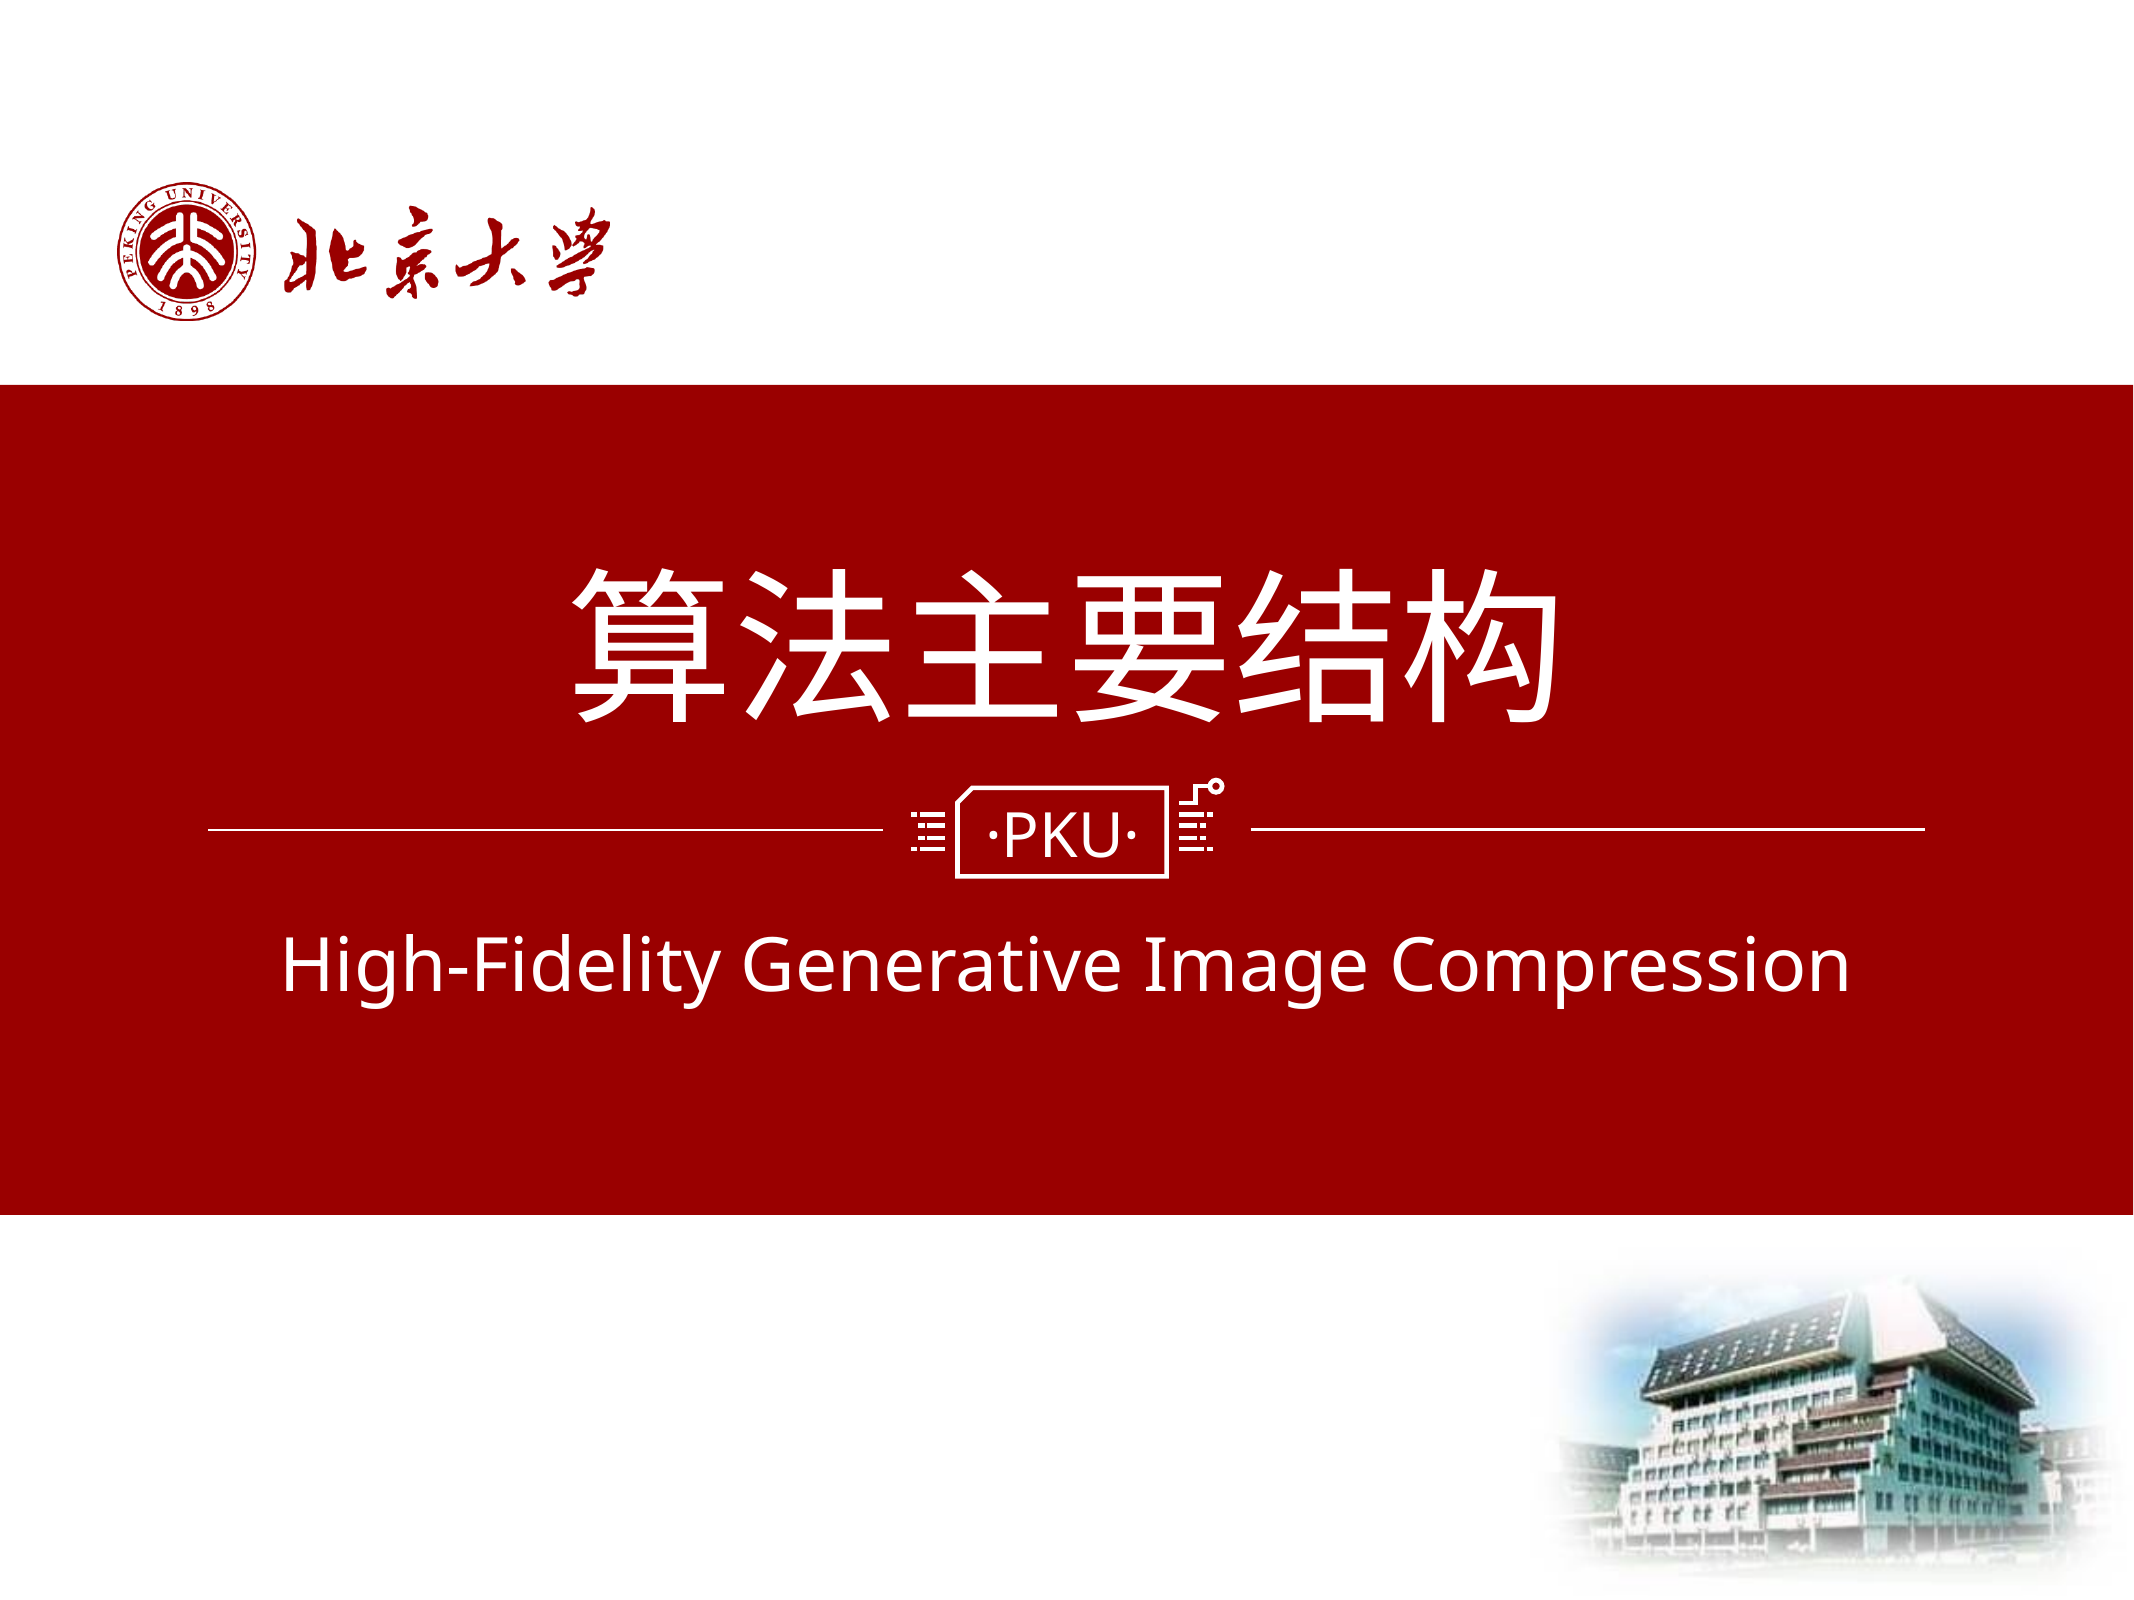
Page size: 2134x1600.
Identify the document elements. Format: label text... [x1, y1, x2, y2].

picture [117, 182, 610, 321]
list High-Fidelity Generative Image Compression [208, 908, 1925, 1105]
picture [1530, 1247, 2134, 1596]
title 算法主要结构 [208, 529, 1925, 750]
